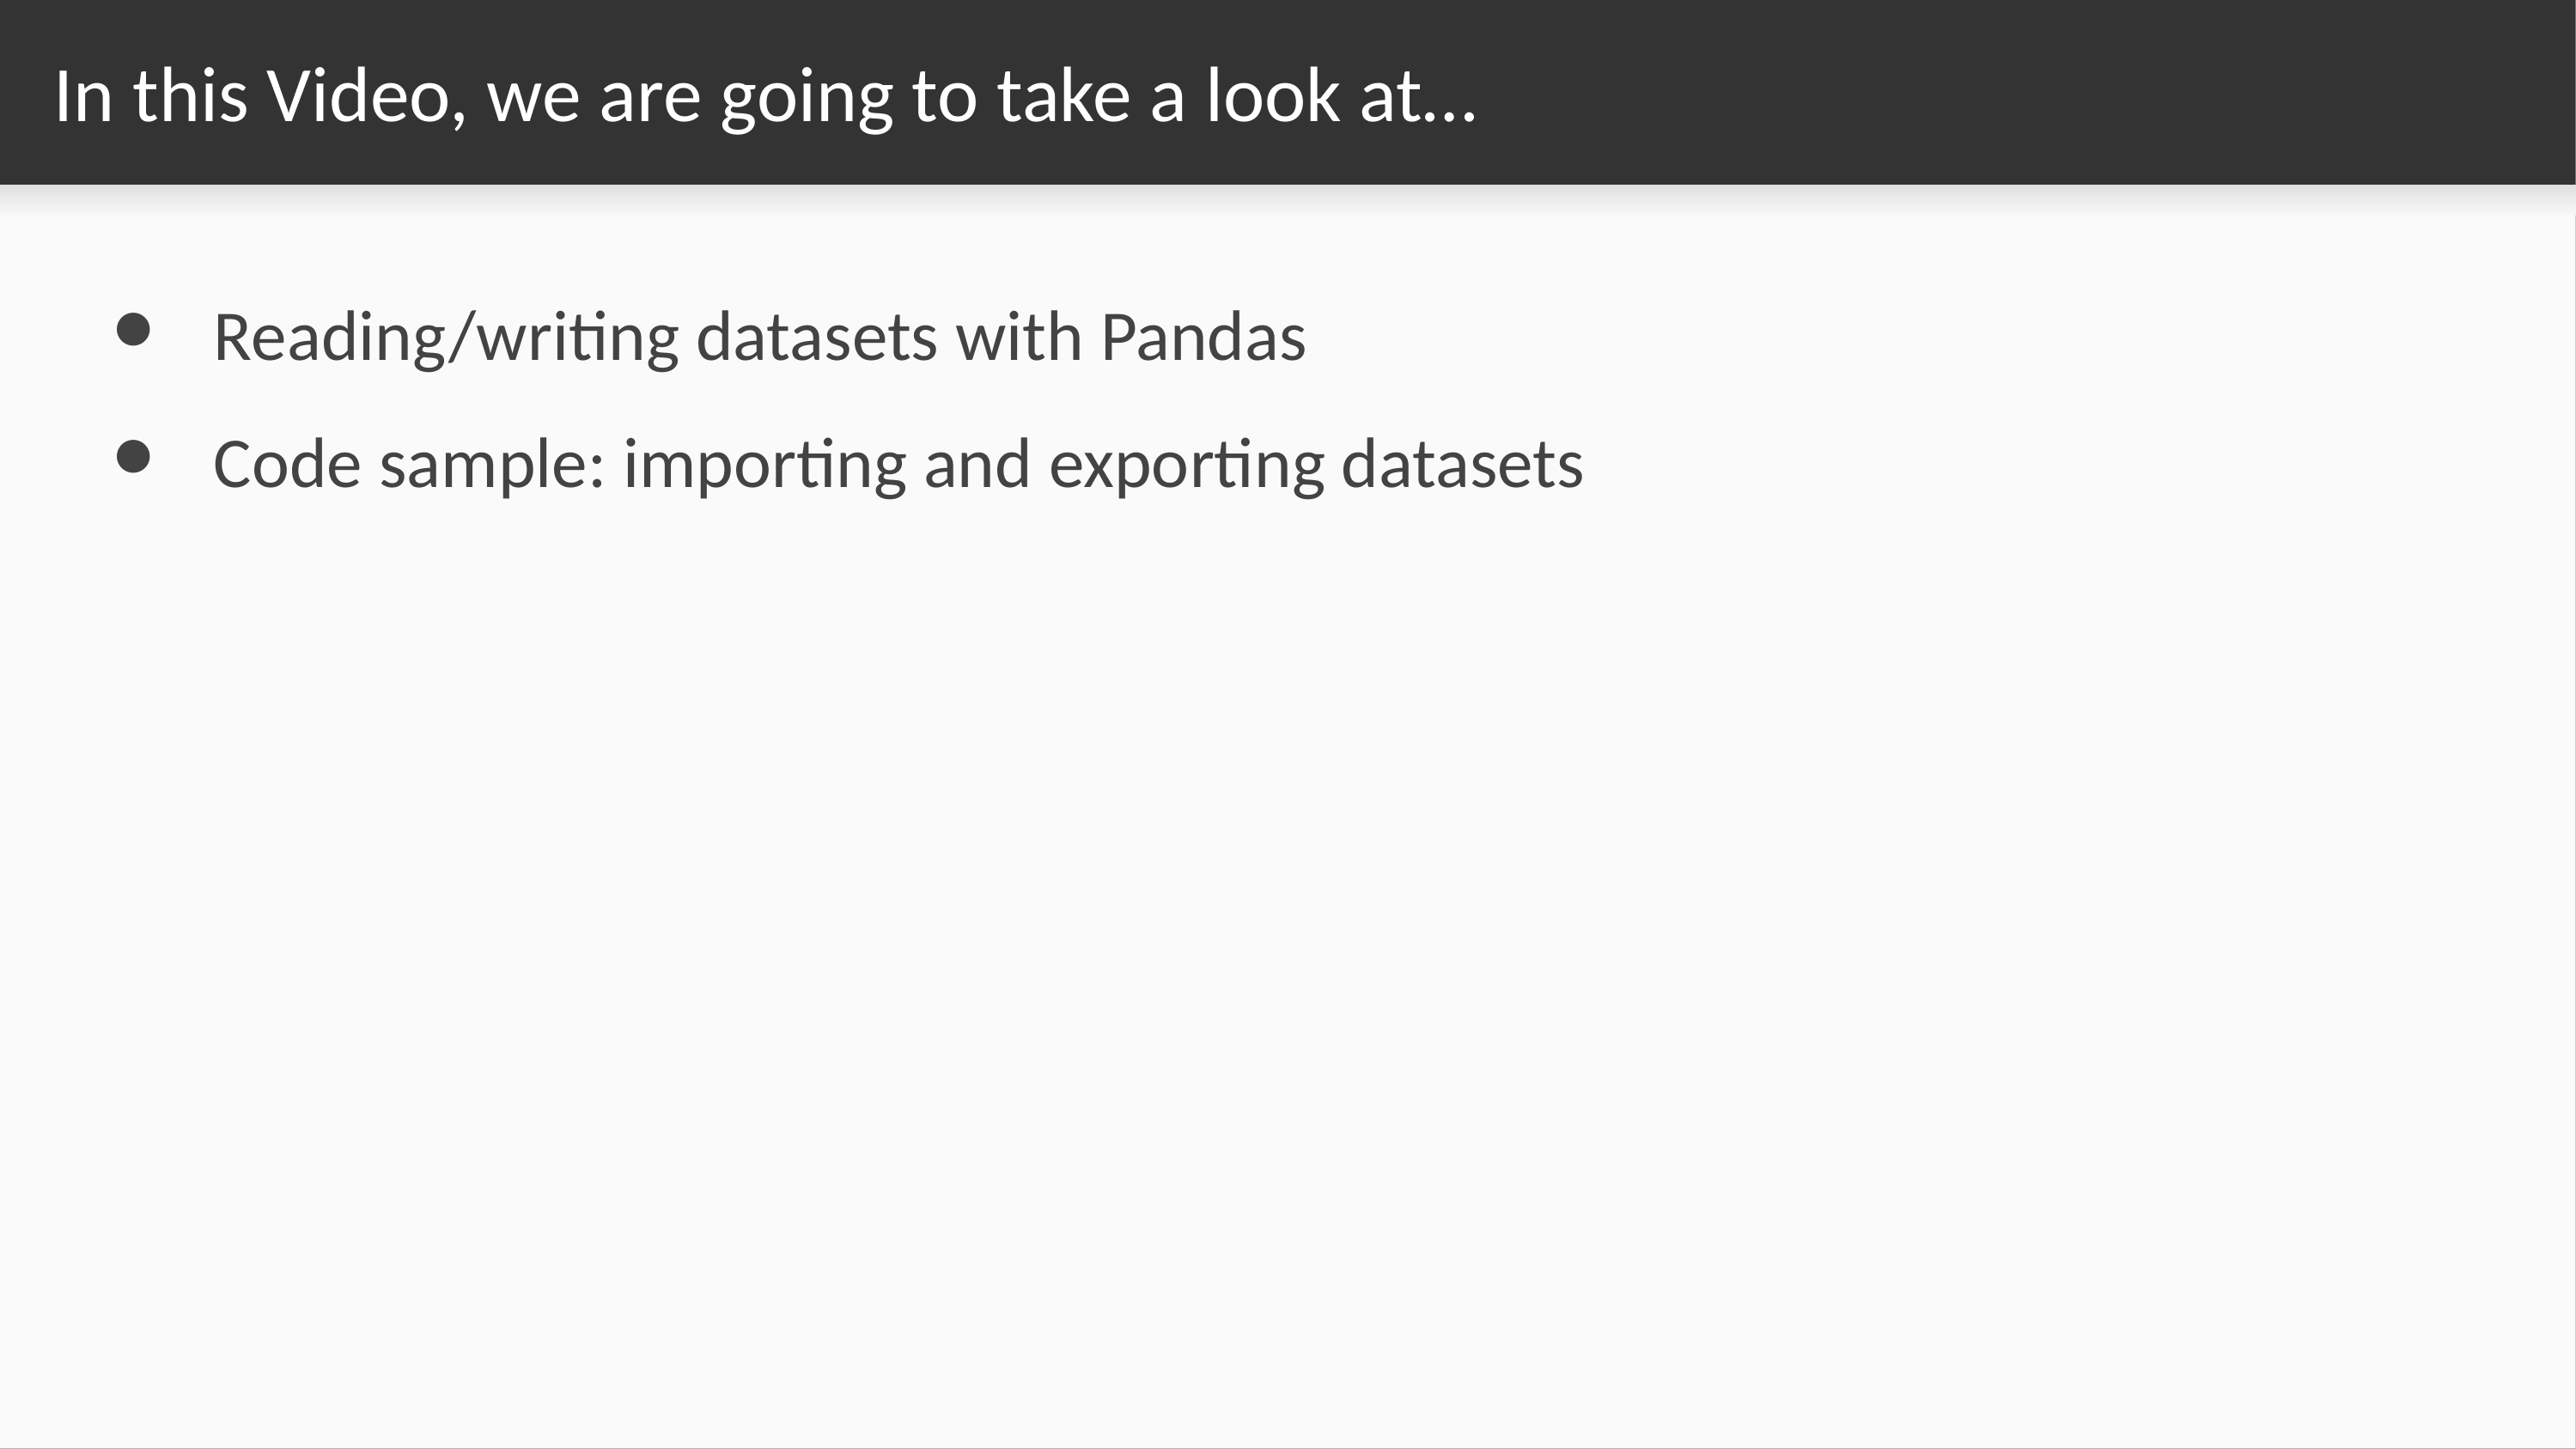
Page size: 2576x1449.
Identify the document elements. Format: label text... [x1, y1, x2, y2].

title In this Video, we are going to take a look at… [27, 4, 2514, 175]
list Reading/writing datasets with Pandas Code sample: importing and exporting datasets [59, 250, 2514, 732]
